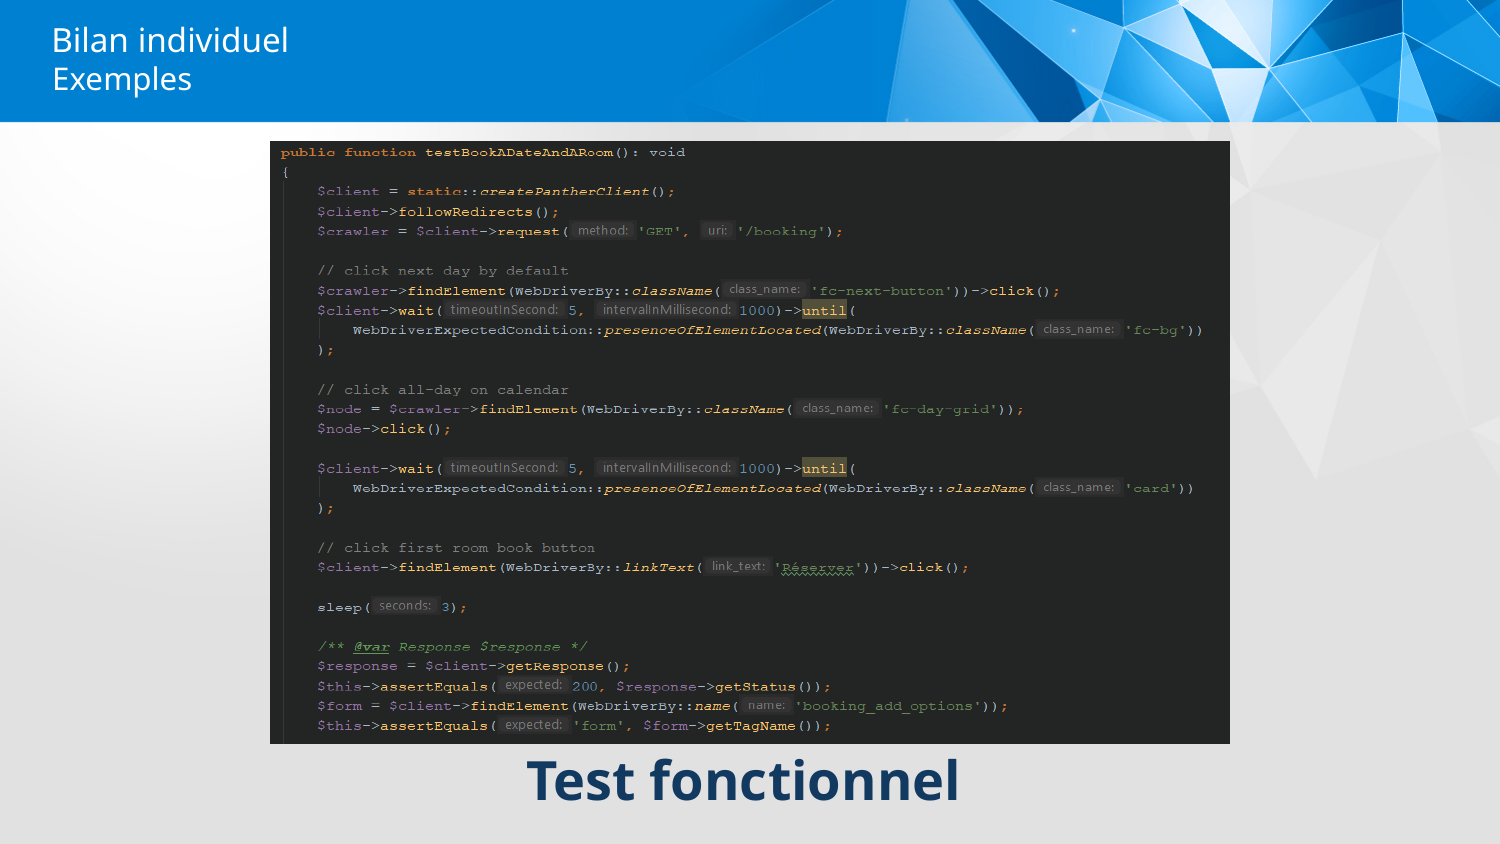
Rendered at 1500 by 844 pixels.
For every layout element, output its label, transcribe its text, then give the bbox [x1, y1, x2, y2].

picture [0, 0, 1500, 844]
text_box Exemples [52, 58, 636, 104]
text_box Test fonctionnel [294, 752, 1194, 819]
text_box Bilan individuel [51, 18, 460, 57]
